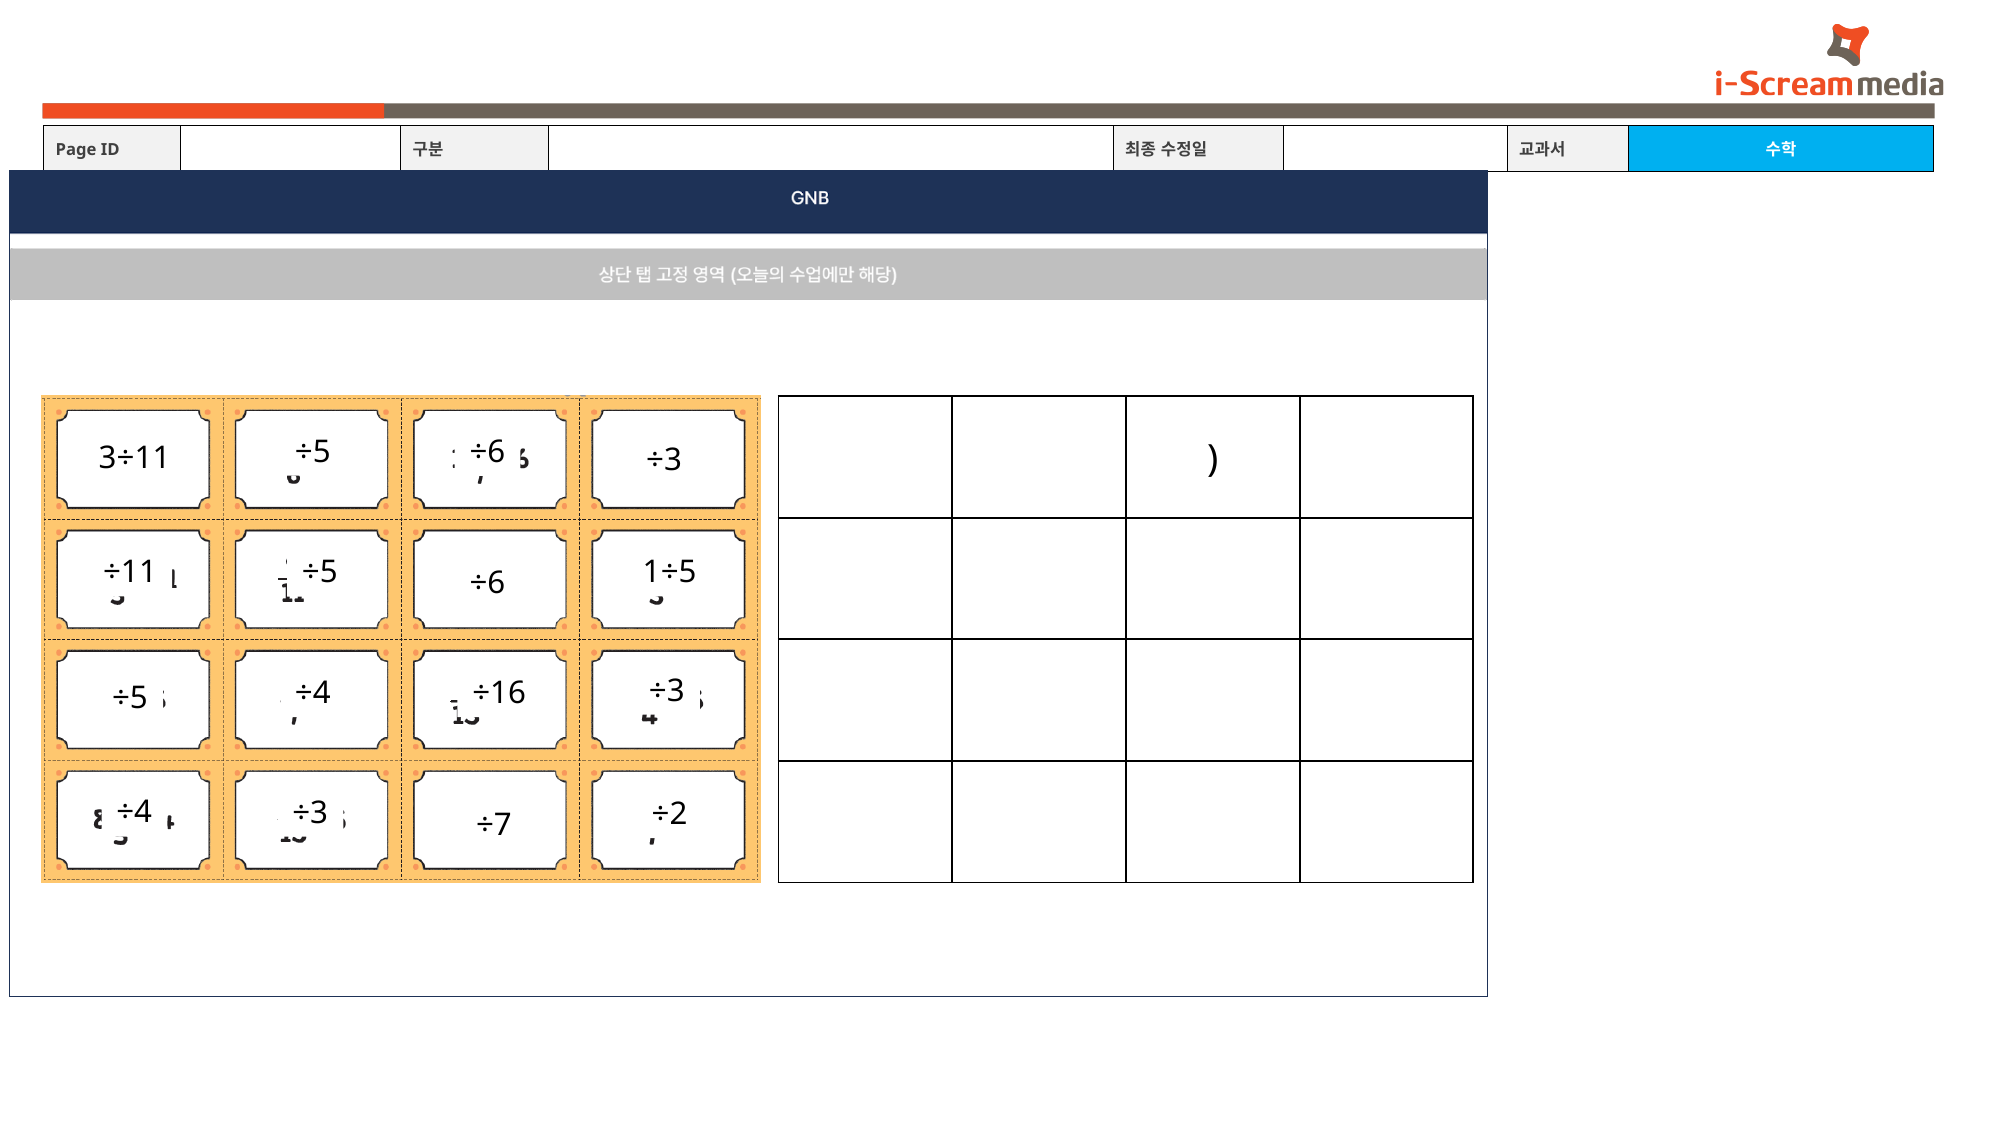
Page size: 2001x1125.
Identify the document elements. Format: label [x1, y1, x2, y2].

picture [1715, 23, 1944, 96]
picture [10, 171, 1487, 996]
